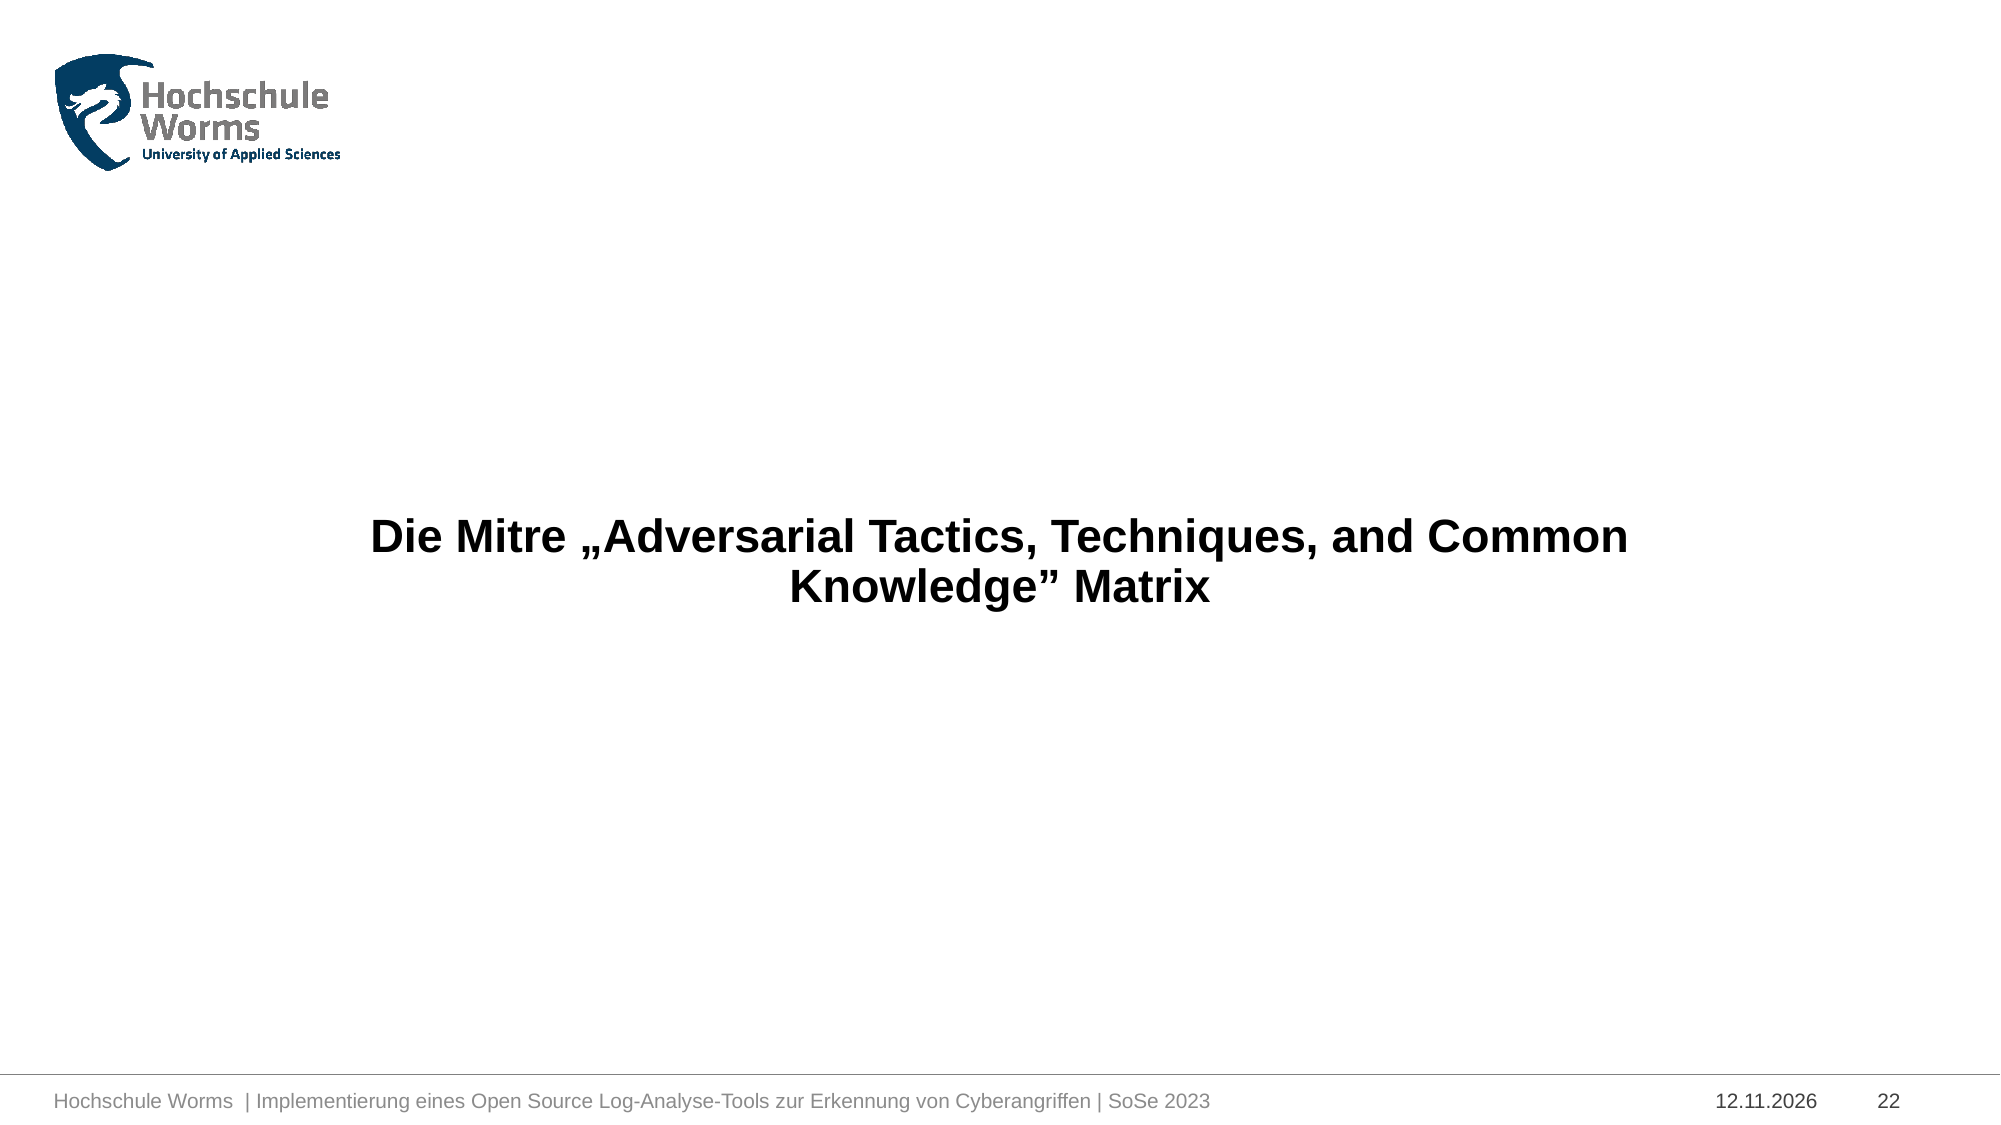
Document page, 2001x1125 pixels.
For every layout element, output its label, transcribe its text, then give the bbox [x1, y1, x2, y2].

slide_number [1693, 1074, 1833, 1125]
picture [55, 54, 340, 171]
title Die Mitre „Adversarial Tactics, Techniques, and Common Knowledge” Matrix [292, 504, 1708, 621]
slide_number 22 [1862, 1074, 1943, 1125]
footer Hochschule Worms | Implementierung eines Open Source Log-Analyse-Tools zur Erkennung von Cyberangriffen | SoSe 2023 [38, 1074, 1266, 1125]
